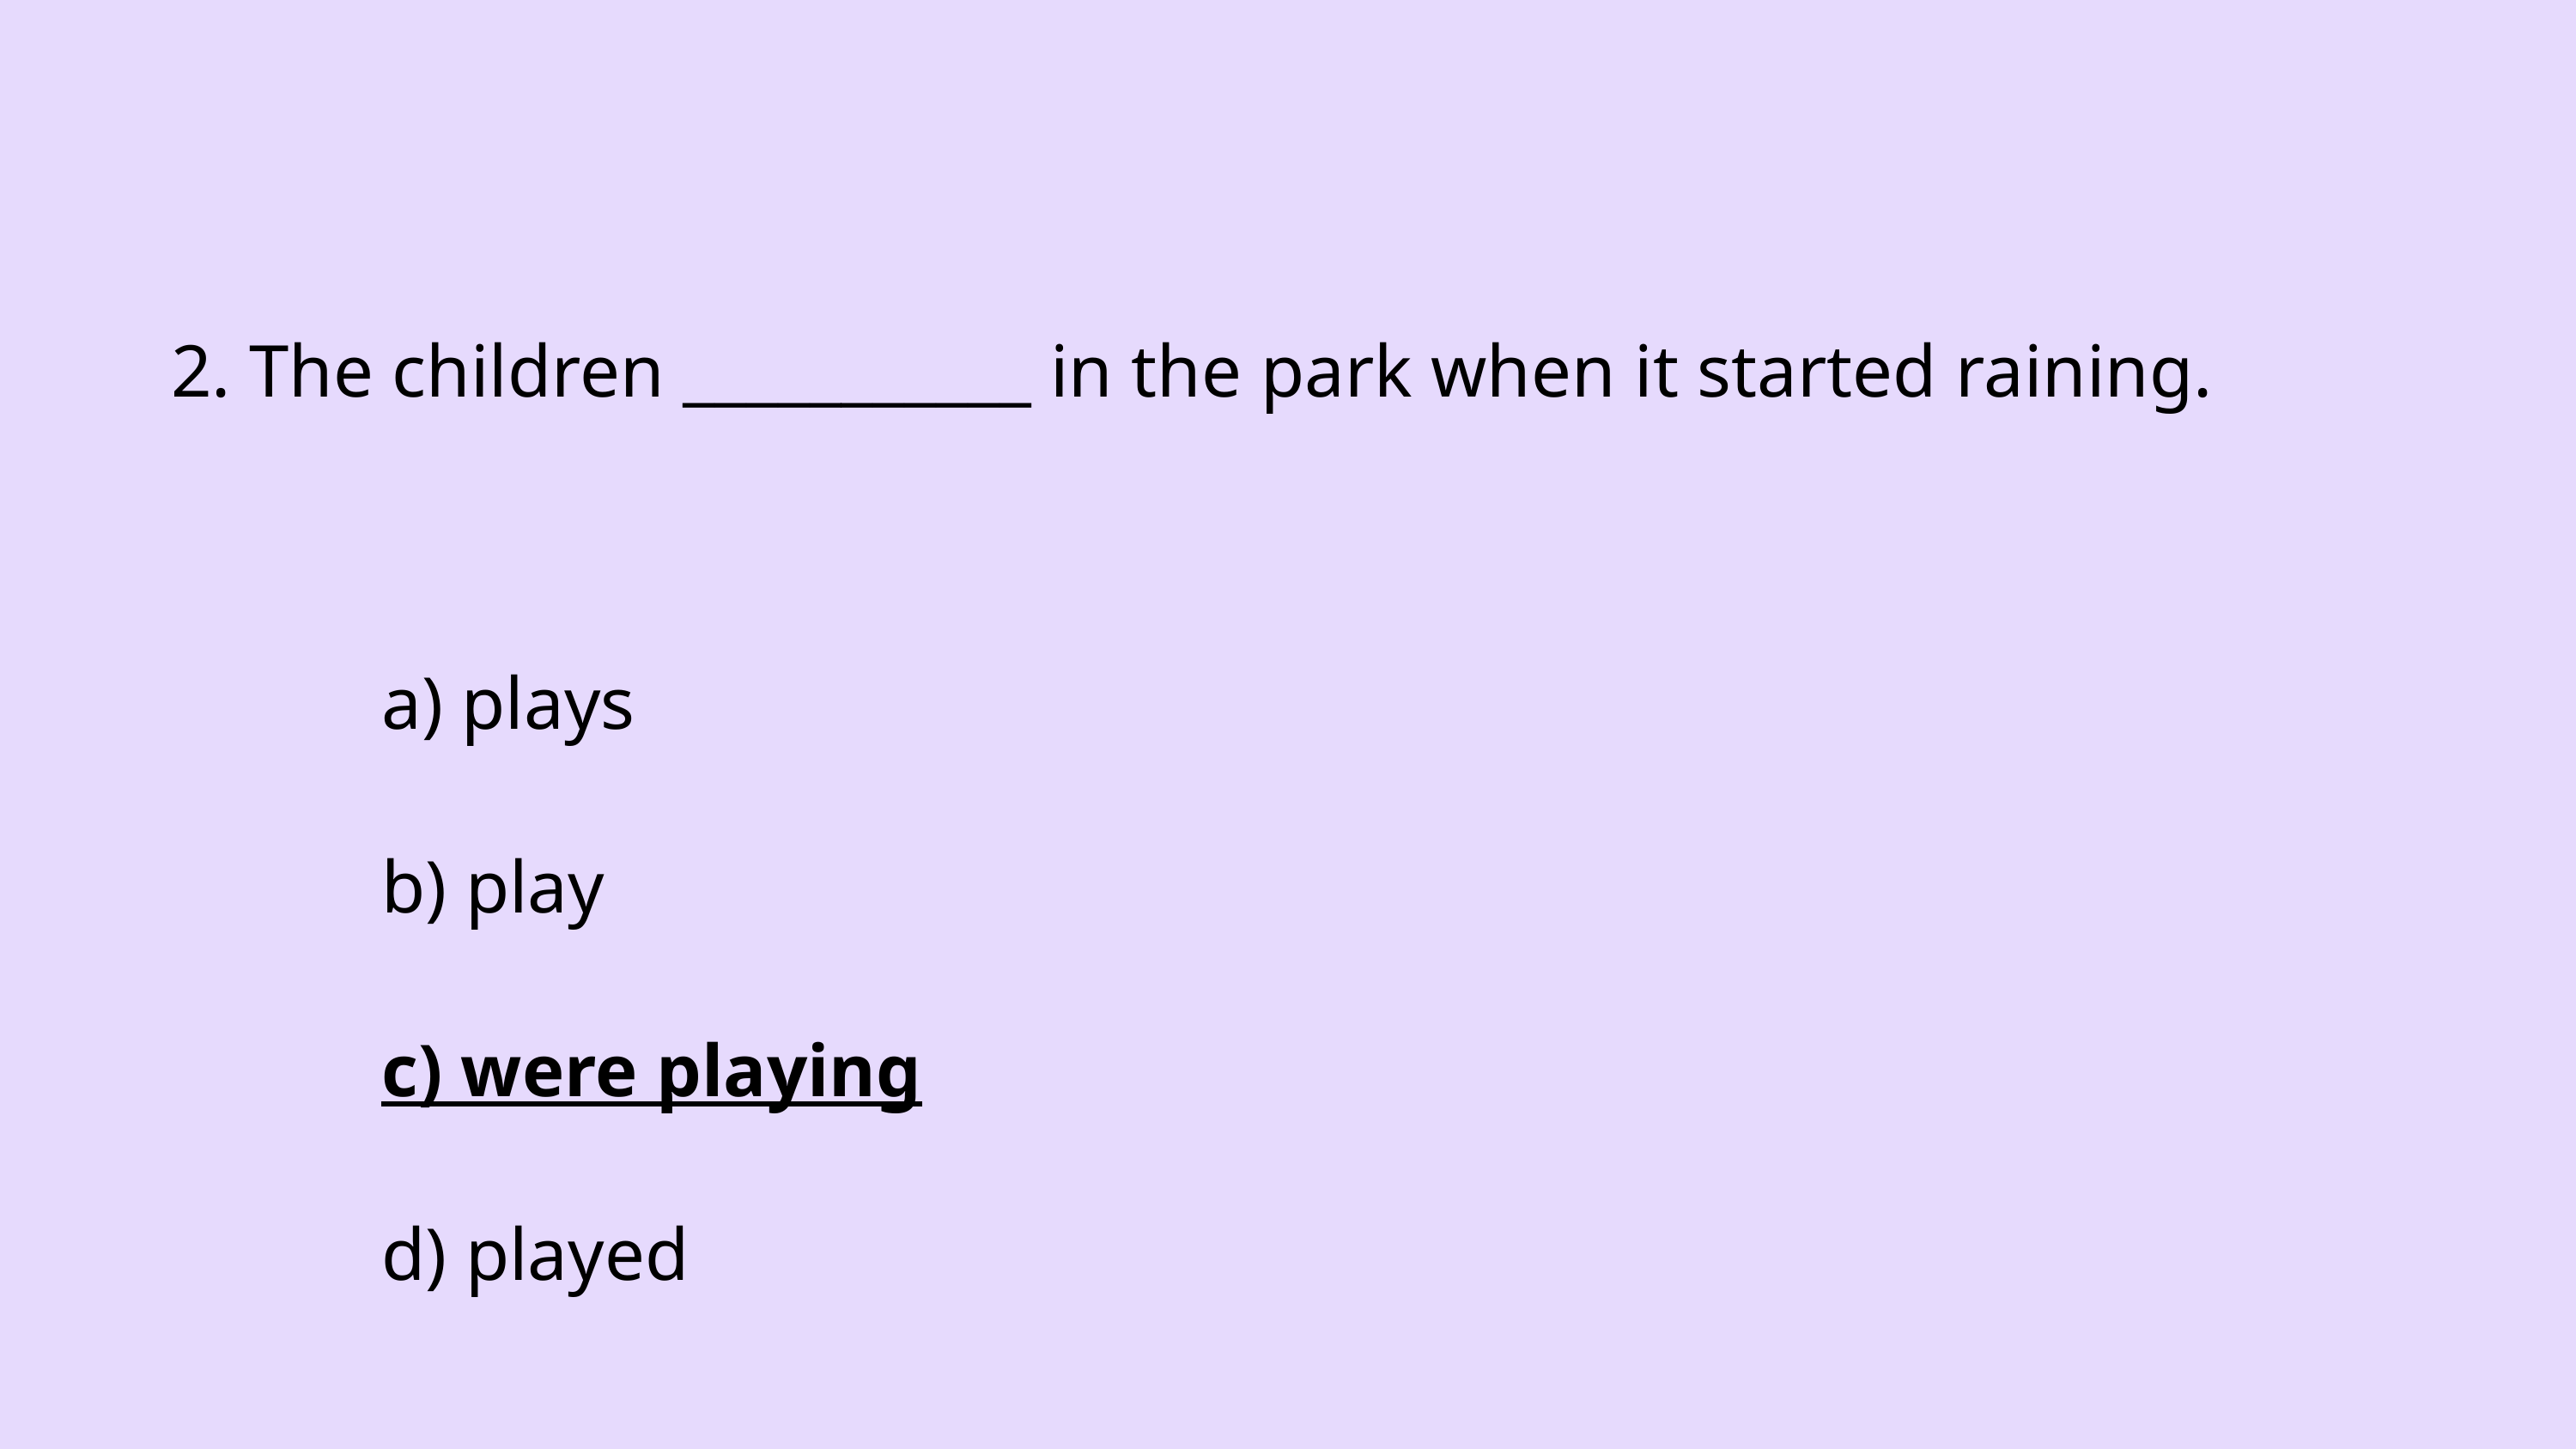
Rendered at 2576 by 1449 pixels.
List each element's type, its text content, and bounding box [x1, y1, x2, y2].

text_box 2. The children ___________ in the park when it started raining. [171, 319, 2405, 411]
text_box a) plays b) play c) were playing d) played [381, 652, 1329, 1294]
